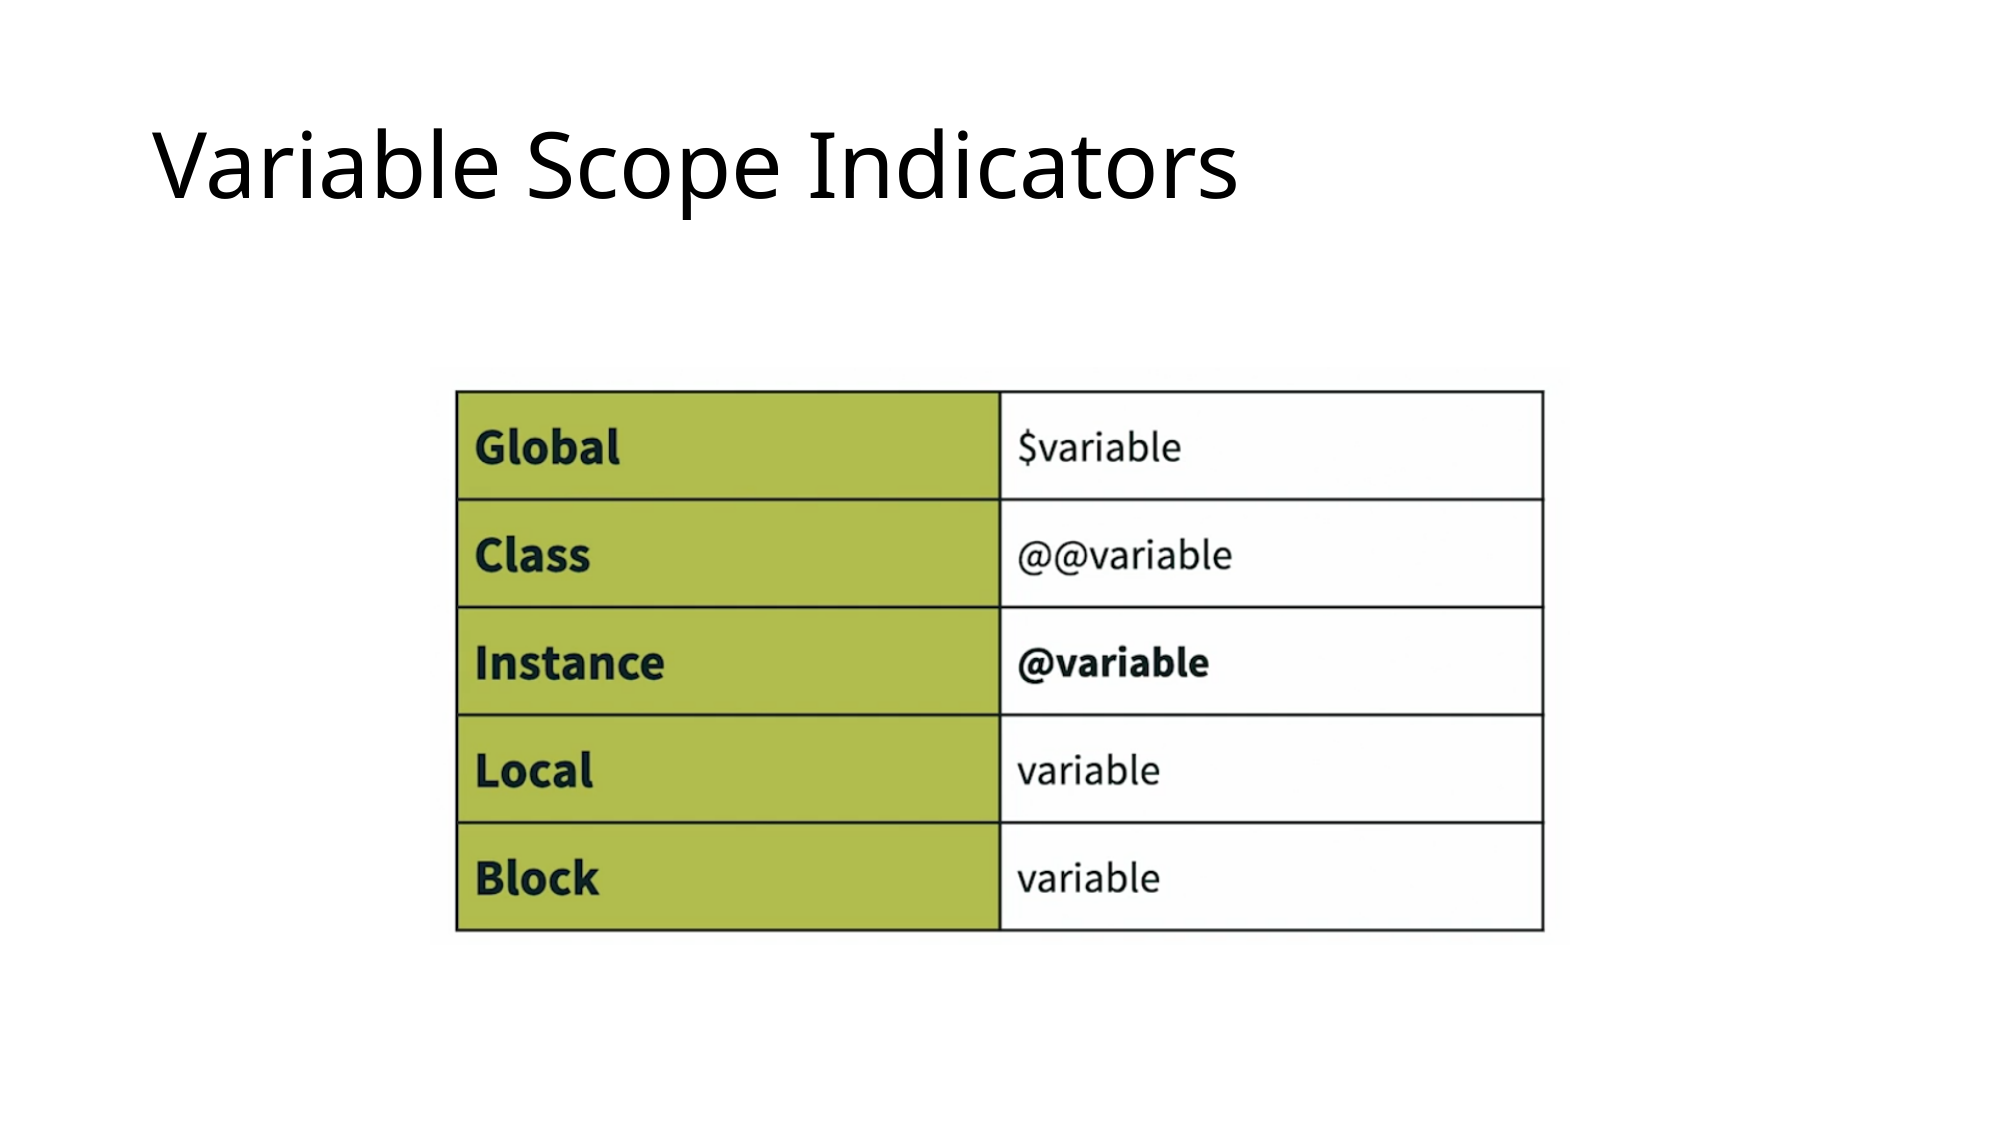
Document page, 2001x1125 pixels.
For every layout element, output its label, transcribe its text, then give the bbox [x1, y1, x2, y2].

title Variable Scope Indicators [137, 59, 1863, 278]
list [430, 367, 1570, 945]
